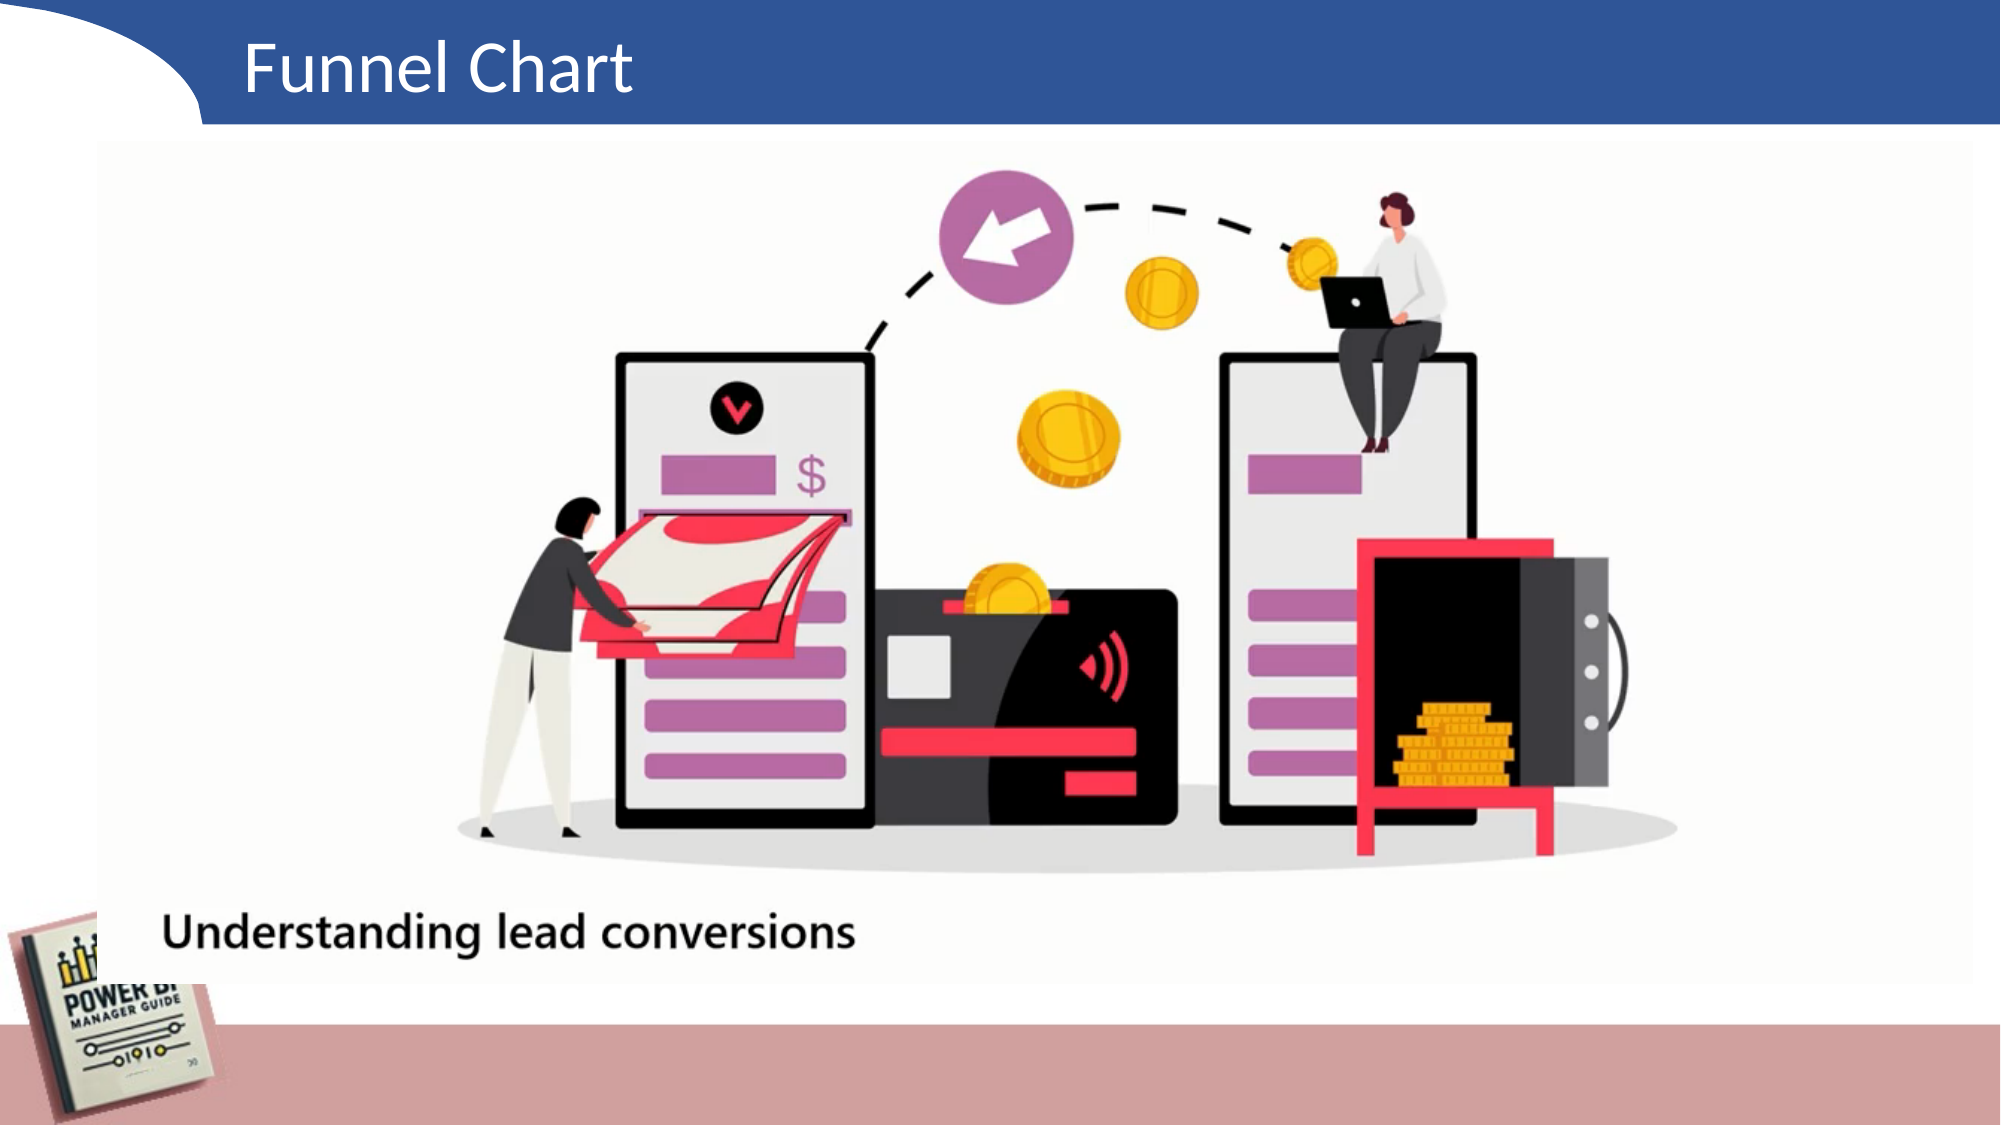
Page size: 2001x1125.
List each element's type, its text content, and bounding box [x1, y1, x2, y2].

picture [0, 0, 2001, 1125]
text_box Funnel Chart [0, 0, 2000, 126]
